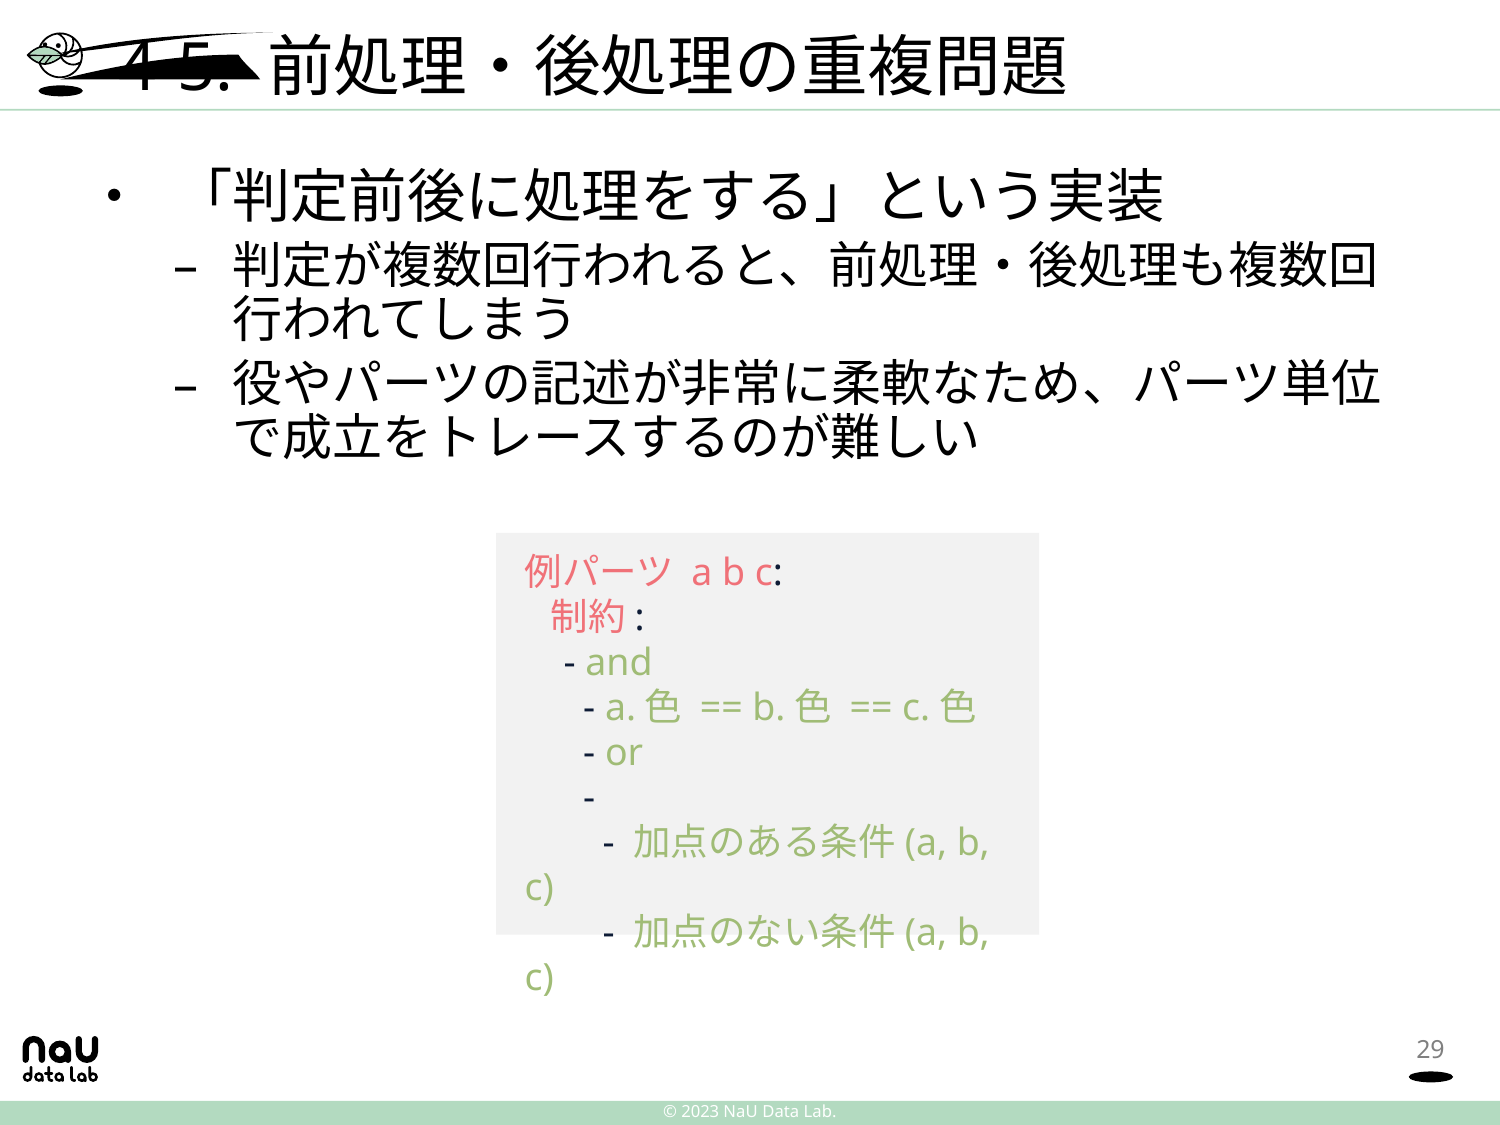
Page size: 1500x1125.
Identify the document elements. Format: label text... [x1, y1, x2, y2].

list 「判定前後に処理をする」という実装 判定が複数回行われると、前処理・後処理も複数回行われてしまう 役やパーツの記述が非常に柔軟なため、パーツ単位で成立をトレースするのが難しい [70, 159, 1430, 1018]
title 4-5. 前処理・後処理の重複問題 [103, 29, 1430, 108]
text_box 例パーツ a b c: 制約: - and - a.色 == b.色 == c.色 - or - - 加点のある条件(a, b, c) - 加点のない条件(a, b, c) [509, 540, 1040, 1006]
text_box [495, 532, 1040, 936]
